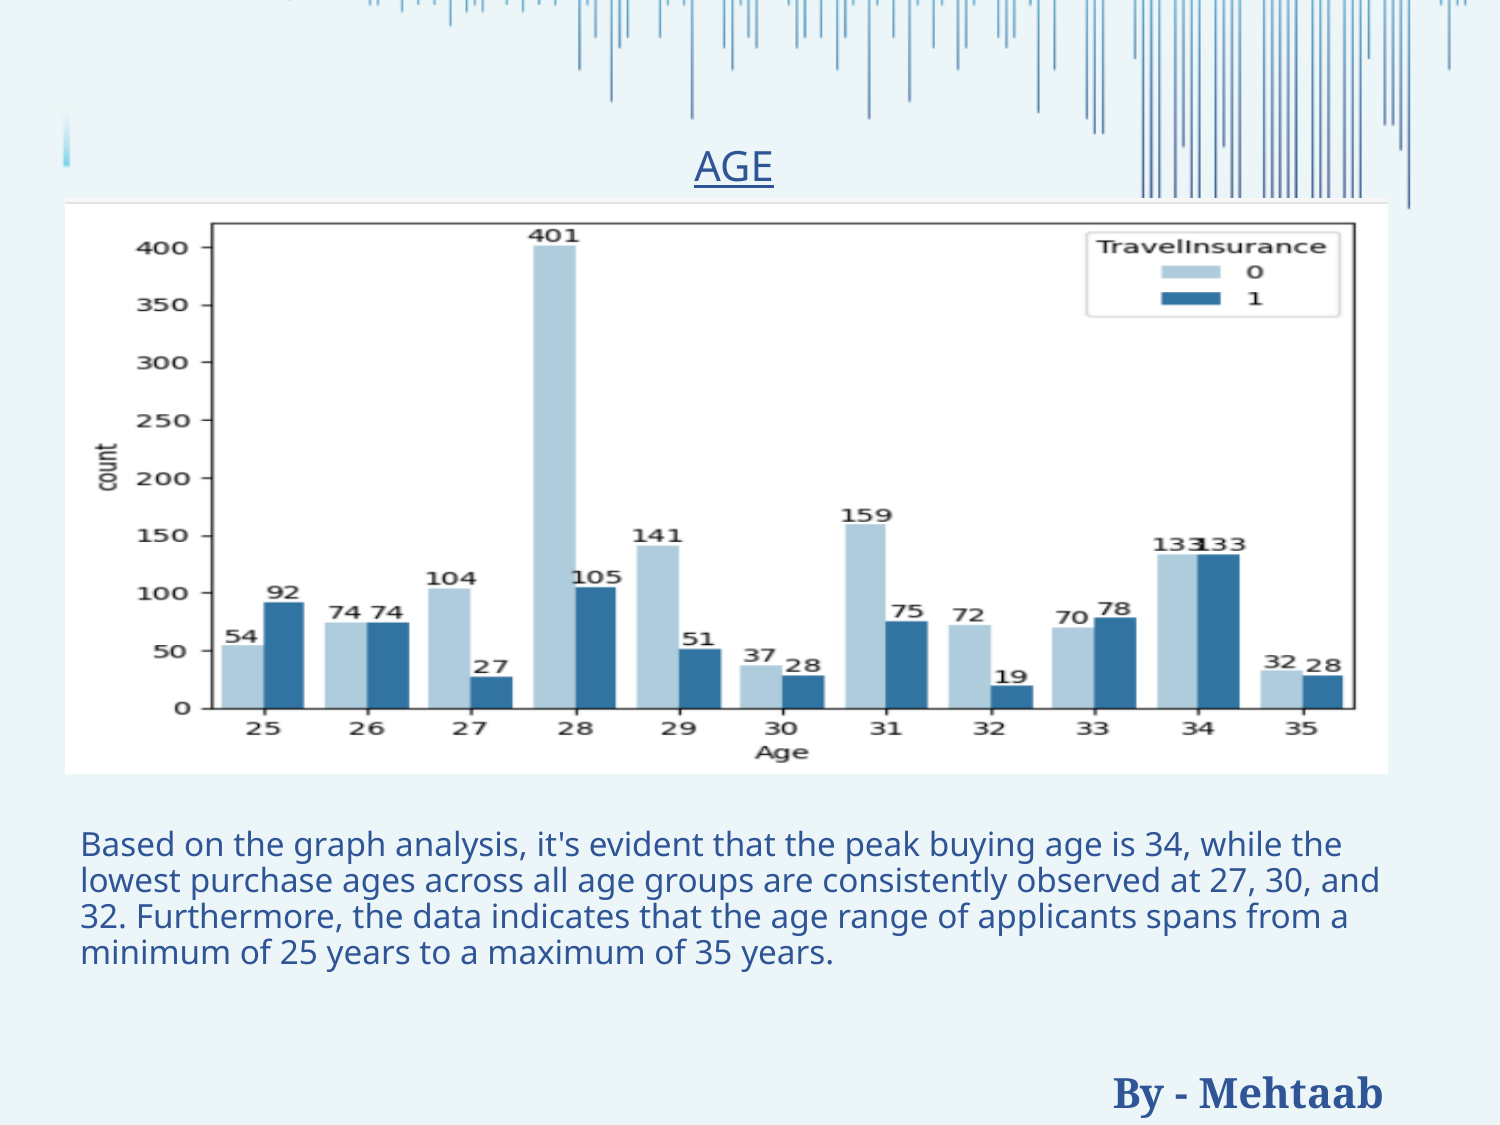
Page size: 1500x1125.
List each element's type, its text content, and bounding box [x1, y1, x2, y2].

picture [0, 0, 1500, 1125]
title Based on the graph analysis, it's evident that the peak buying age is 34, while the lowest purchase ages across all age groups are consistently observed at 27, 30, and 32. Furthermore, the data indicates that the age range of applicants spans from a minimum of 25 years to a maximum of 35 years. [65, 773, 1418, 990]
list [65, 198, 1388, 774]
text_box AGE [620, 132, 848, 198]
text_box By - Mehtaab Shaikh [1098, 1059, 1500, 1125]
